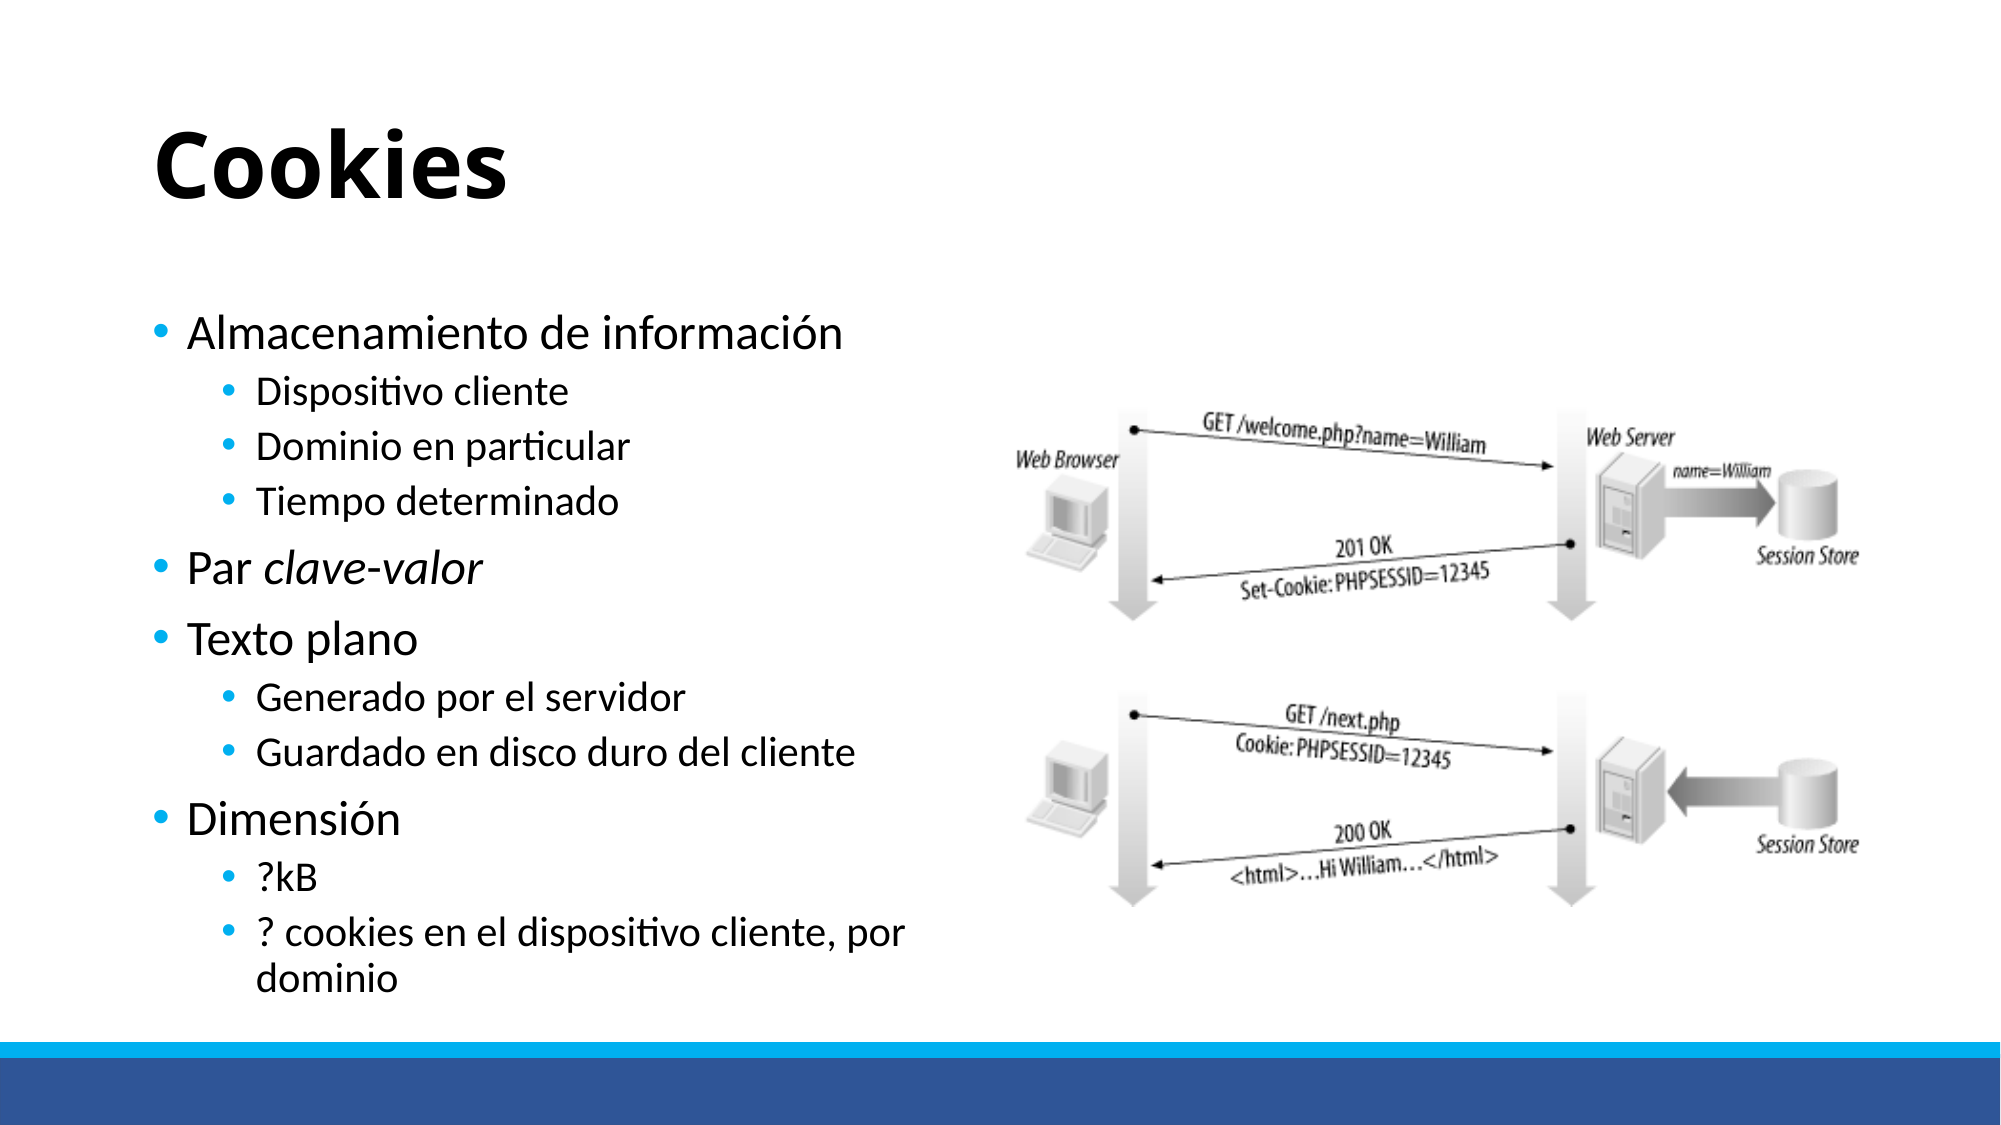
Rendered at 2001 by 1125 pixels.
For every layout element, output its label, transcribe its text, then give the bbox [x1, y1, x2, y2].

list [1012, 405, 1863, 907]
list Almacenamiento de información Dispositivo cliente Dominio en particular Tiempo determinado Par clave-valor Texto plano Generado por el servidor Guardado en disco duro del cliente Dimensión ?kB ? cookies en el dispositivo cliente, por dominio [137, 299, 988, 1014]
title Cookies [137, 59, 1863, 278]
